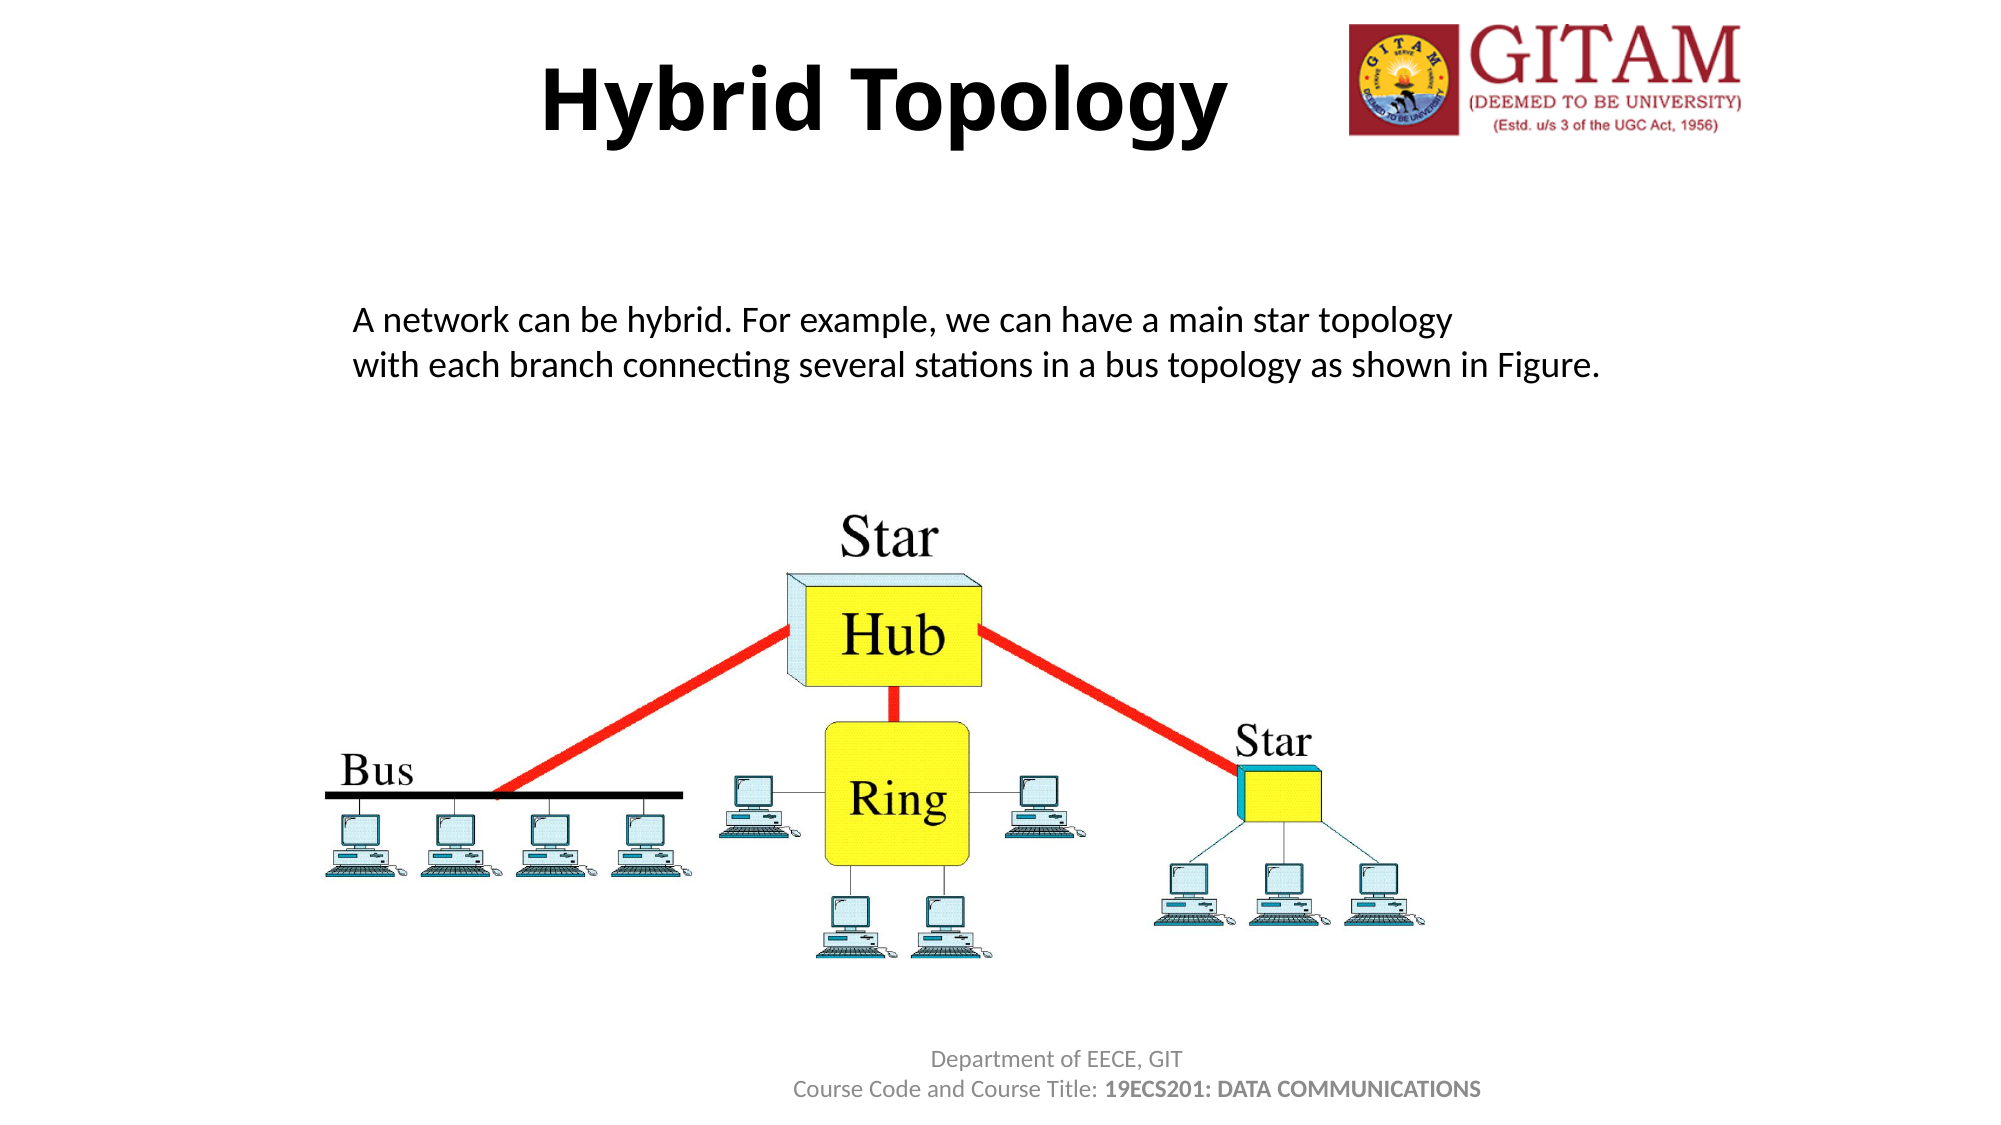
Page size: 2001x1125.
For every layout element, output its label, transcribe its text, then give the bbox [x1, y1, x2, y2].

footer Department of EECE, GIT Course Code and Course Title: 19ECS201: DATA COMMUNICATIONS [762, 1042, 1513, 1103]
picture [1349, 24, 1751, 138]
title Hybrid Topology [523, 36, 1251, 169]
picture [324, 500, 1425, 959]
text_box A network can be hybrid. For example, we can have a main star topology with each branch connecting several stations in a bus topology as shown in Figure. [337, 287, 1663, 393]
